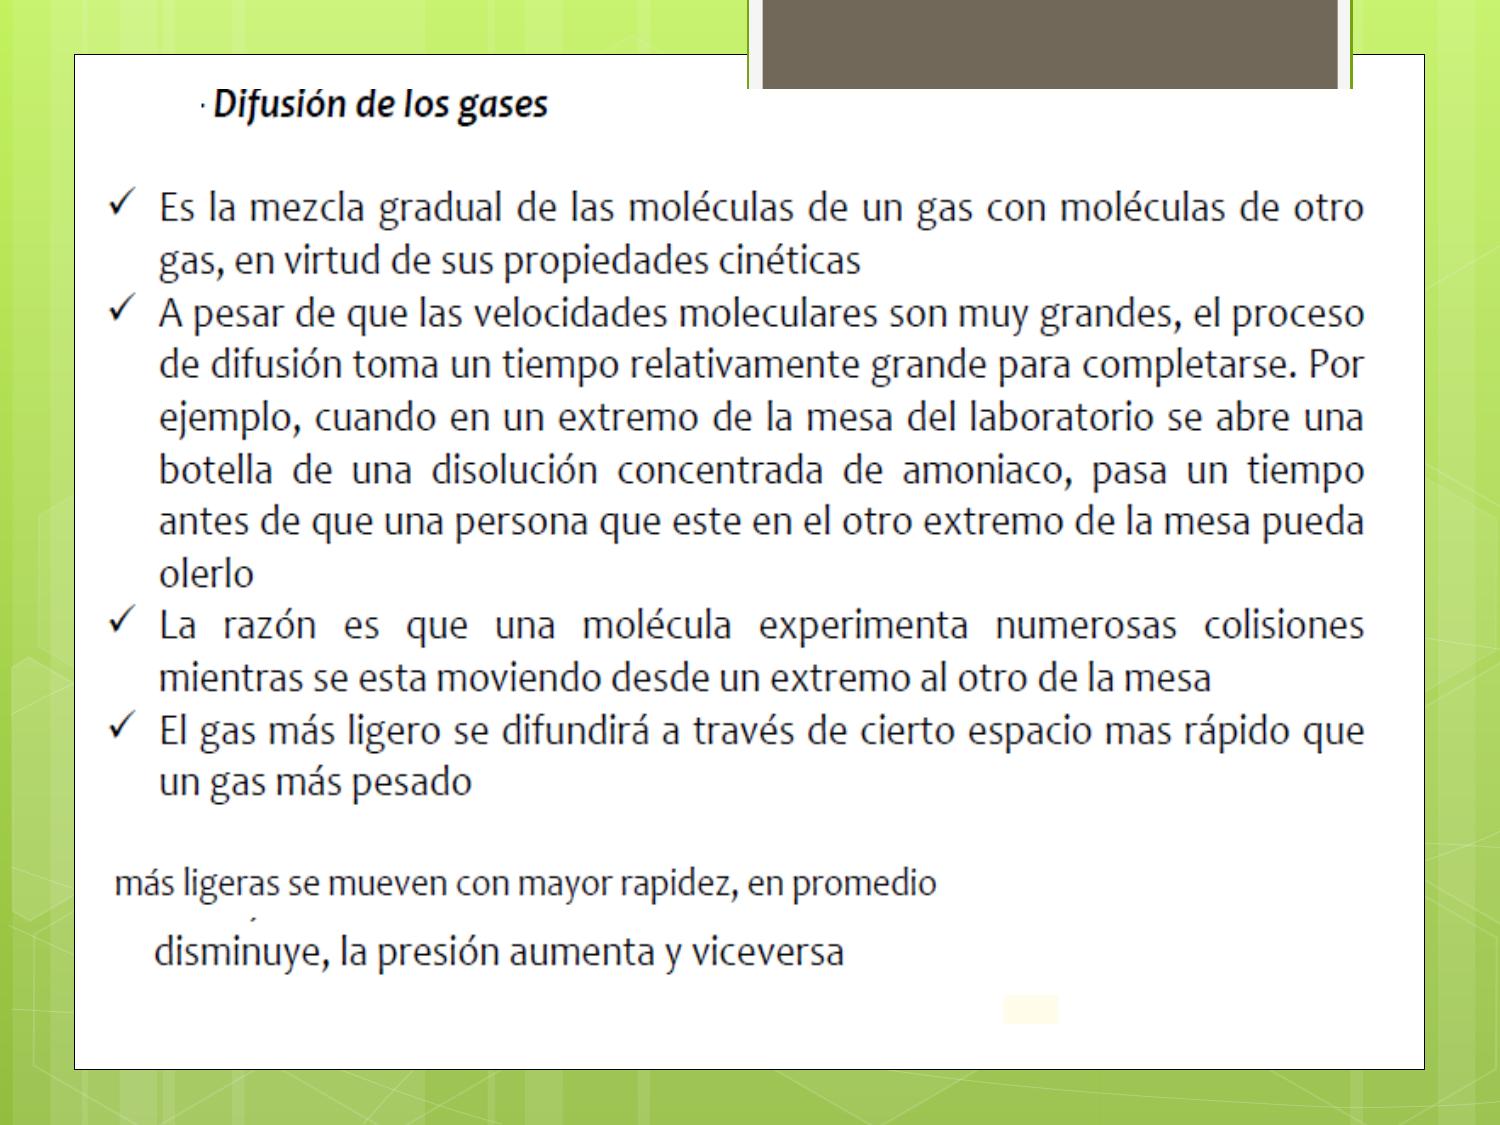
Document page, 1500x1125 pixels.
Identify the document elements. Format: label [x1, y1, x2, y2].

picture [100, 89, 1389, 1024]
